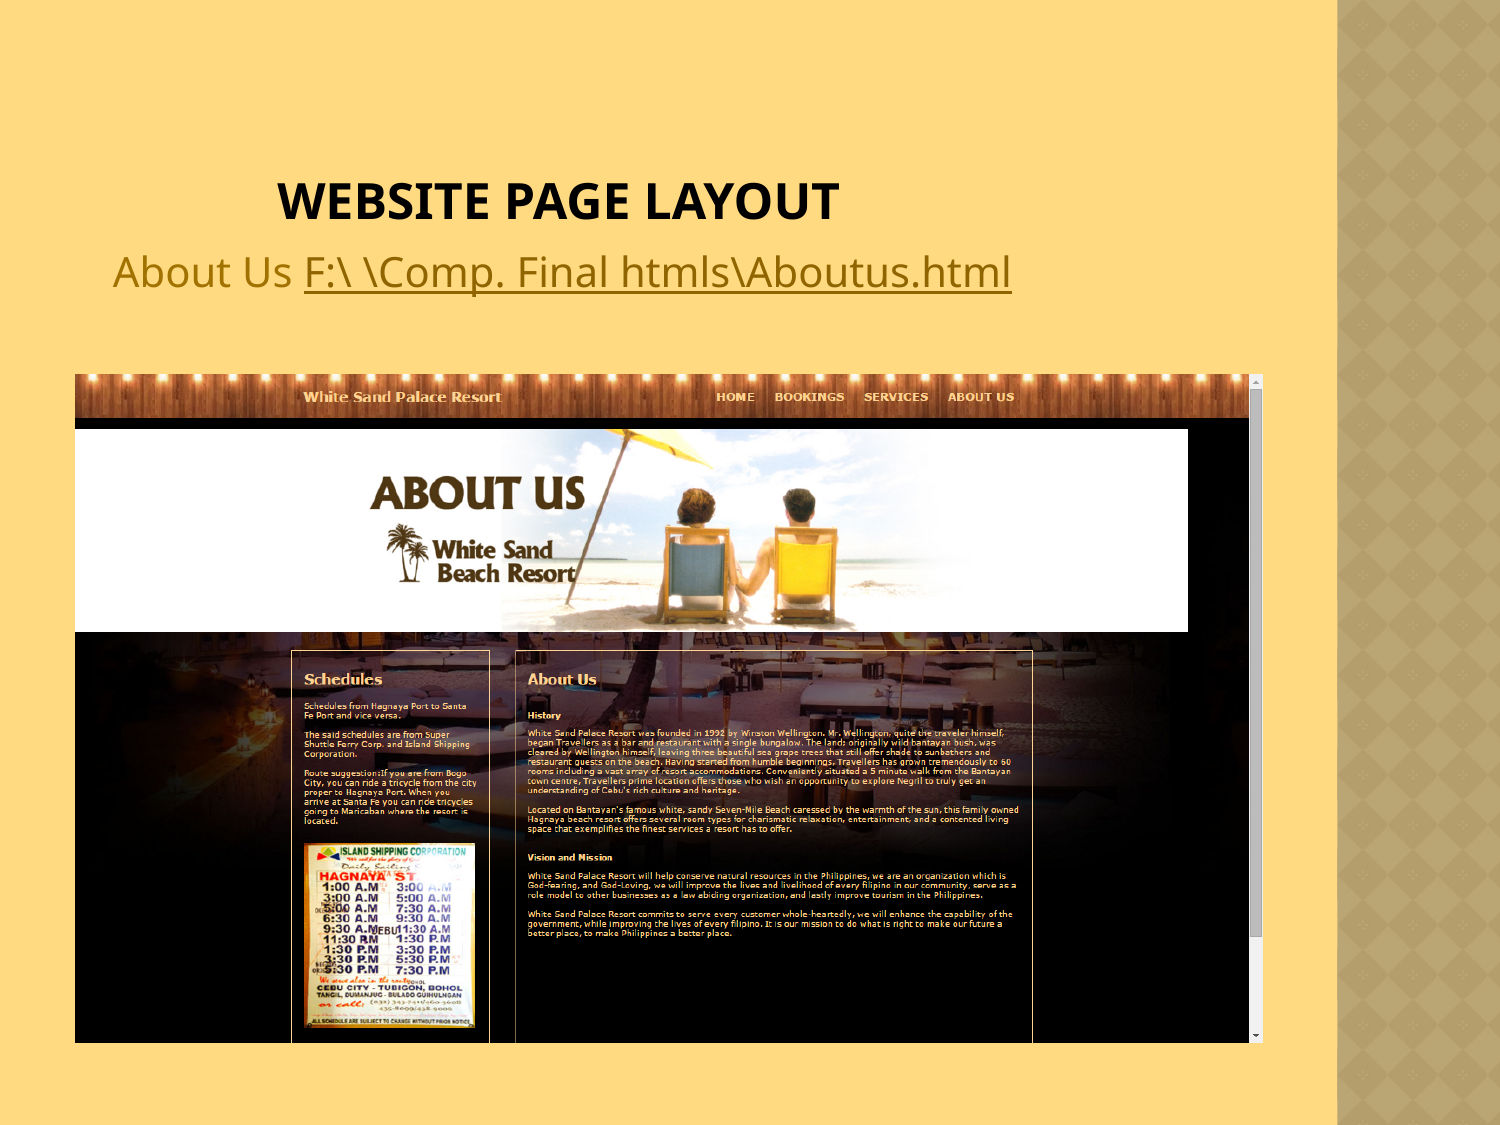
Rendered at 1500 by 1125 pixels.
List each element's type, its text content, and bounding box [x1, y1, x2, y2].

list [74, 374, 1263, 1043]
title Website page layout [75, 37, 1043, 230]
list About Us F:\ \Comp. Final htmls\Aboutus.html [75, 245, 1043, 345]
